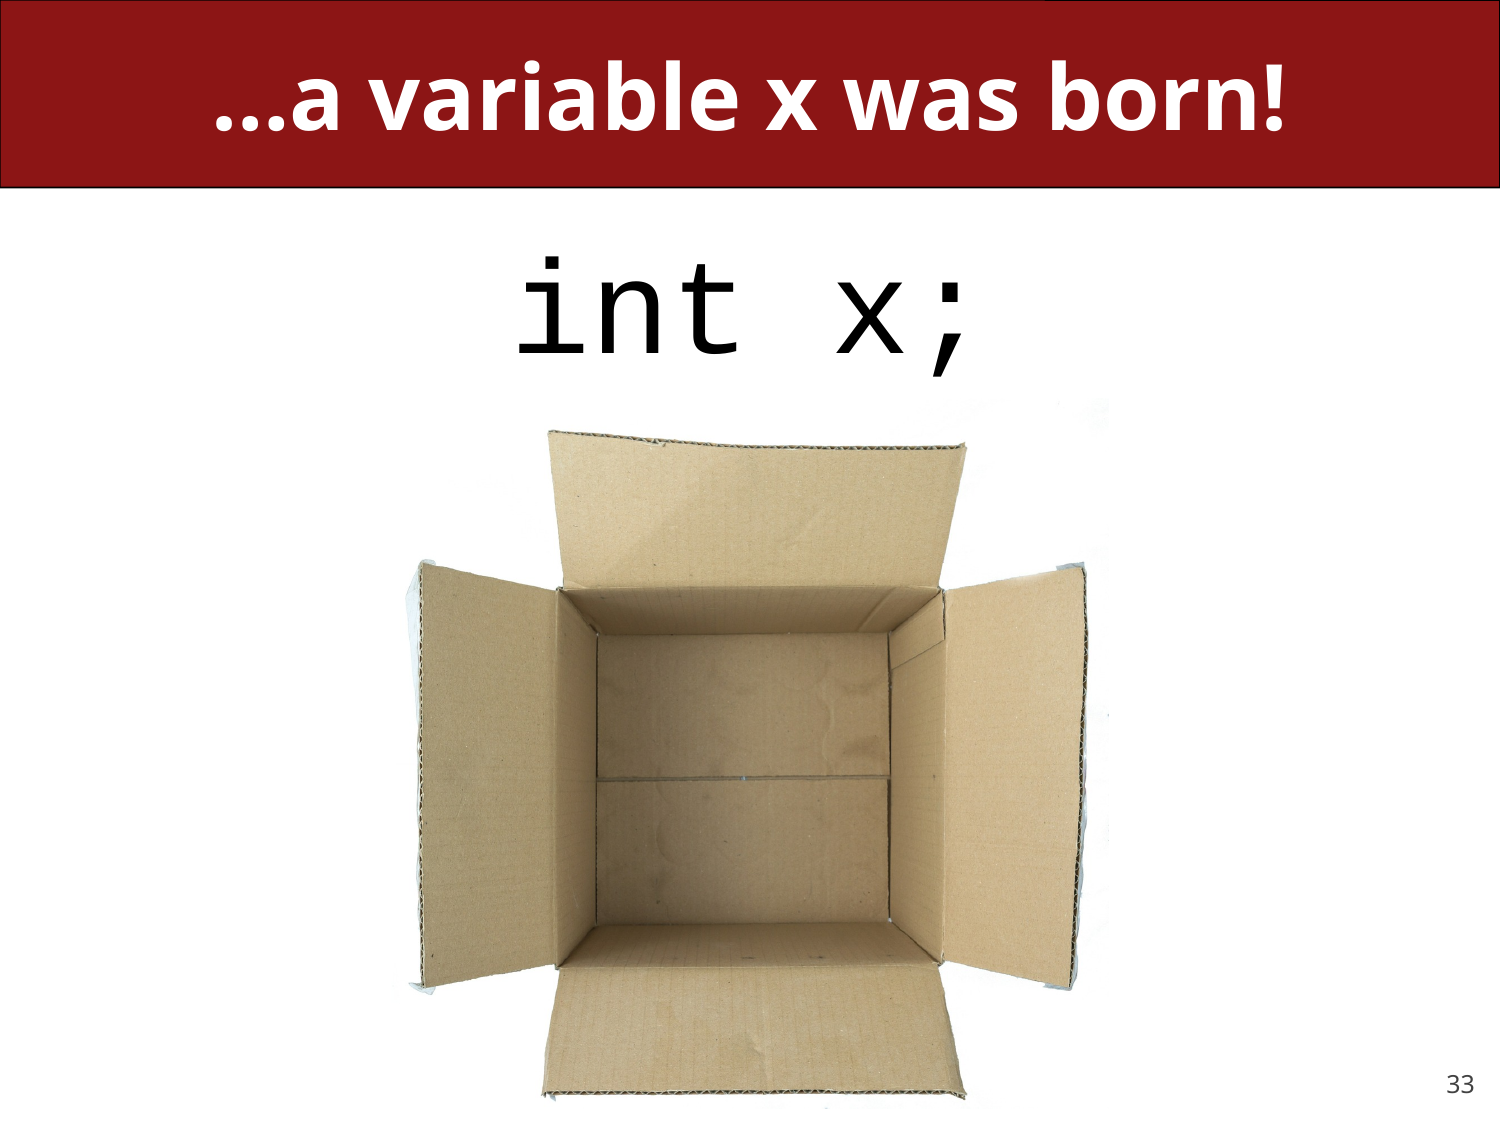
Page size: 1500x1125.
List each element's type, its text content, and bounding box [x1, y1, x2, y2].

picture [391, 398, 1109, 1109]
list int x; [24, 212, 1475, 1063]
title …a variable x was born! [75, 0, 1425, 188]
